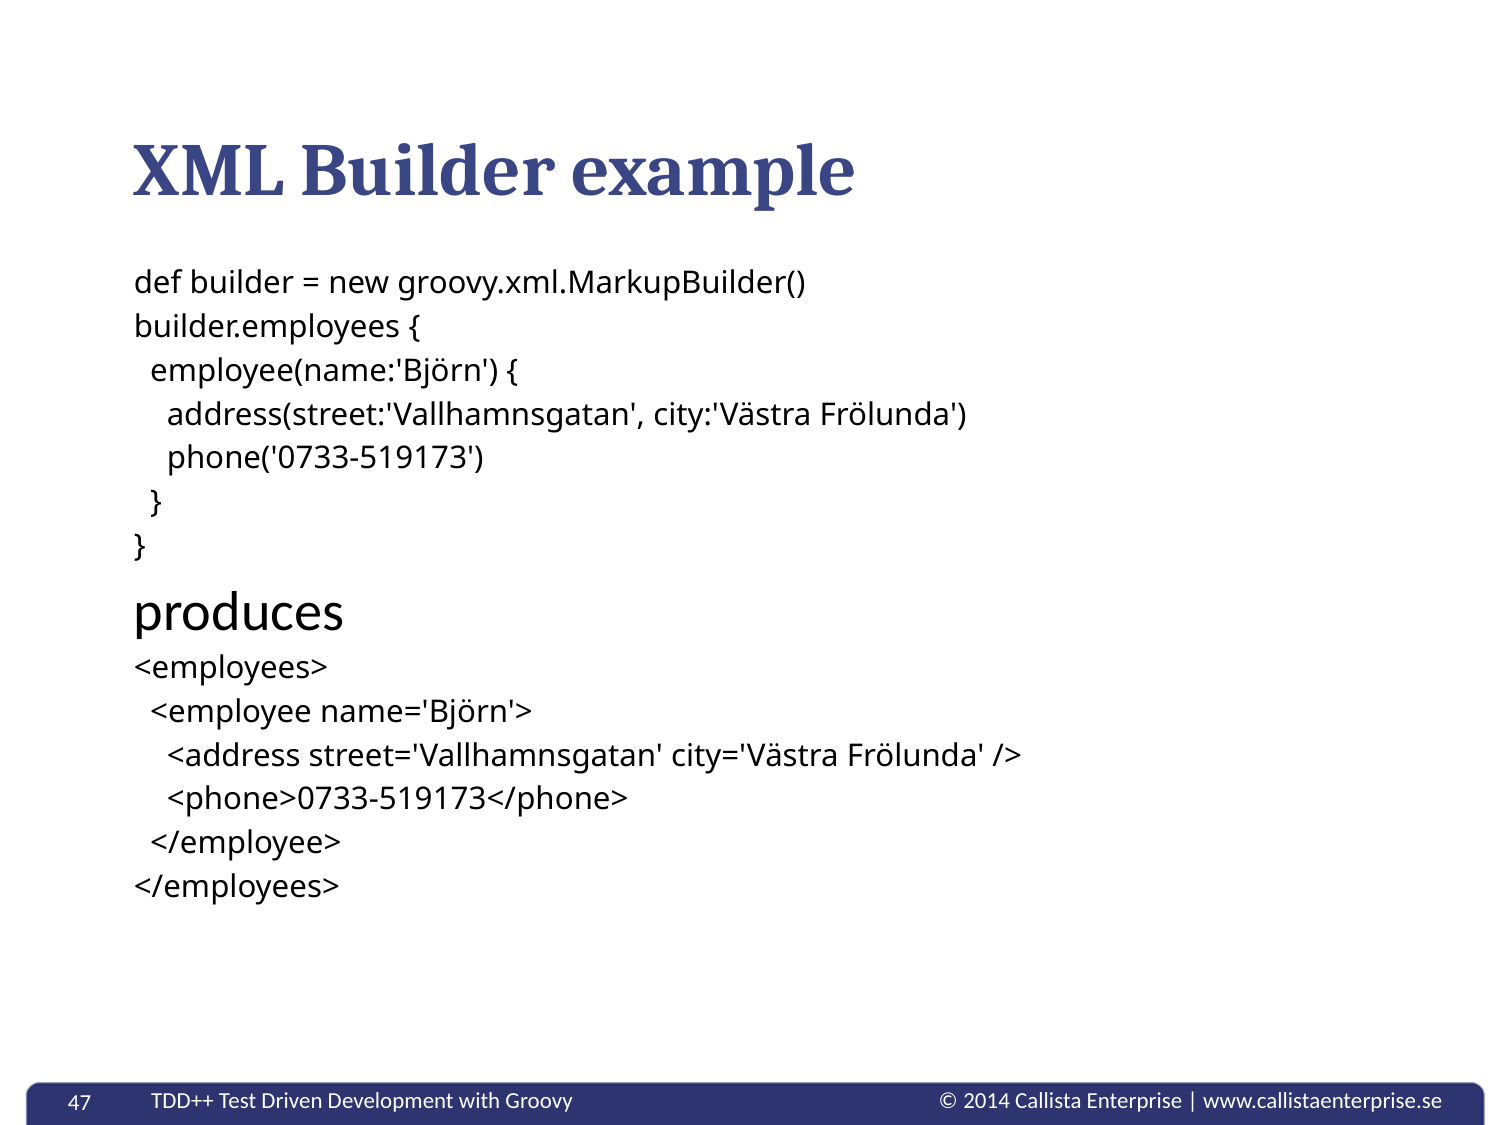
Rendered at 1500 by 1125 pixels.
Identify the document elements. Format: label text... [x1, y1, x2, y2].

list def builder = new groovy.xml.MarkupBuilder() builder.employees { employee(name:'Björn') { address(street:'Vallhamnsgatan', city:'Västra Frölunda') phone('0733-519173') } } produces <employees> <employee name='Björn'> <address street='Vallhamnsgatan' city='Västra Frölunda' /> <phone>0733-519173</phone> </employee> </employees> [112, 255, 1380, 1024]
title XML Builder example [112, 93, 1388, 219]
picture [0, 0, 1500, 1125]
